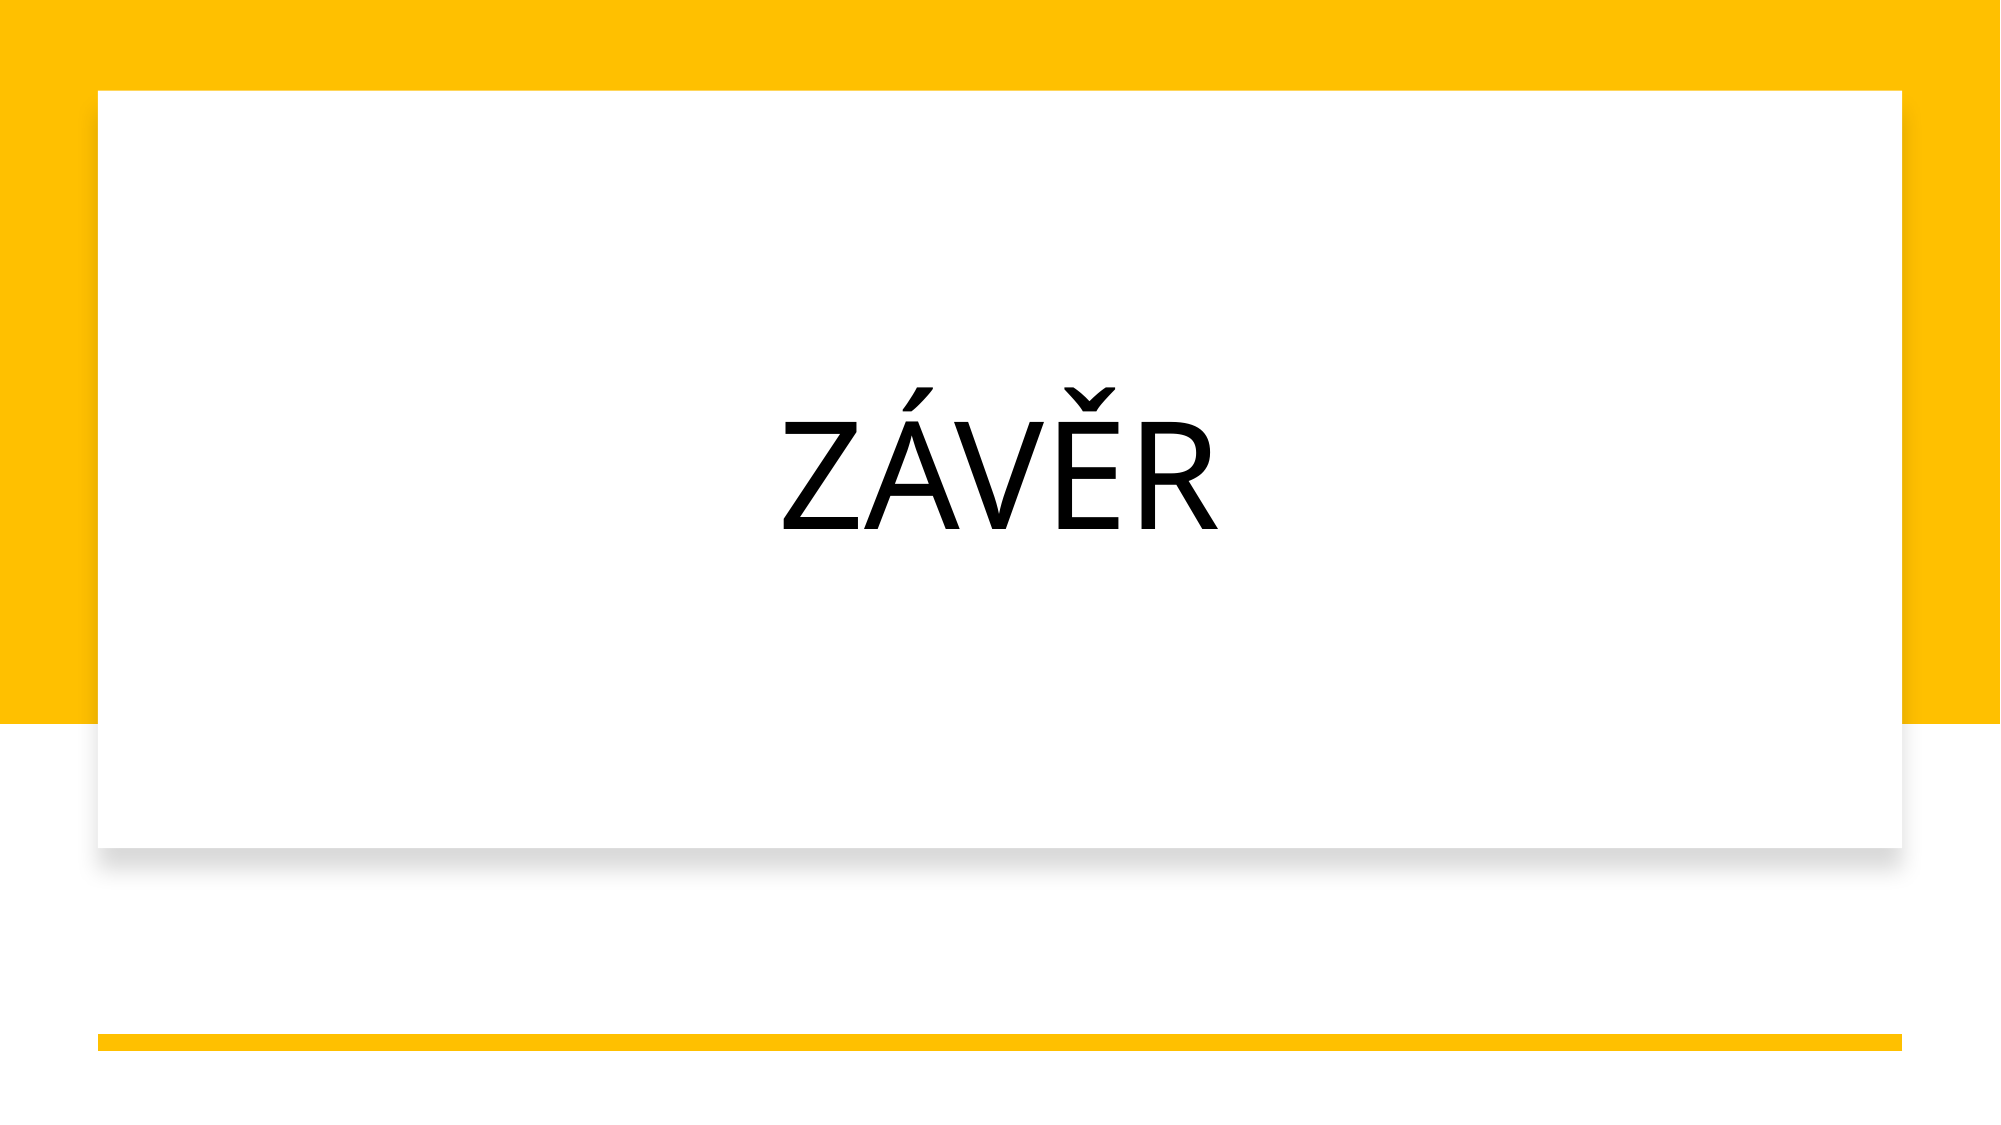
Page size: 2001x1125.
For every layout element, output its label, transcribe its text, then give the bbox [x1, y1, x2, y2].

text_box [0, 725, 2000, 1125]
title ZÁVĚR [249, 212, 1750, 750]
text_box [97, 89, 1903, 849]
text_box [0, 0, 2000, 725]
